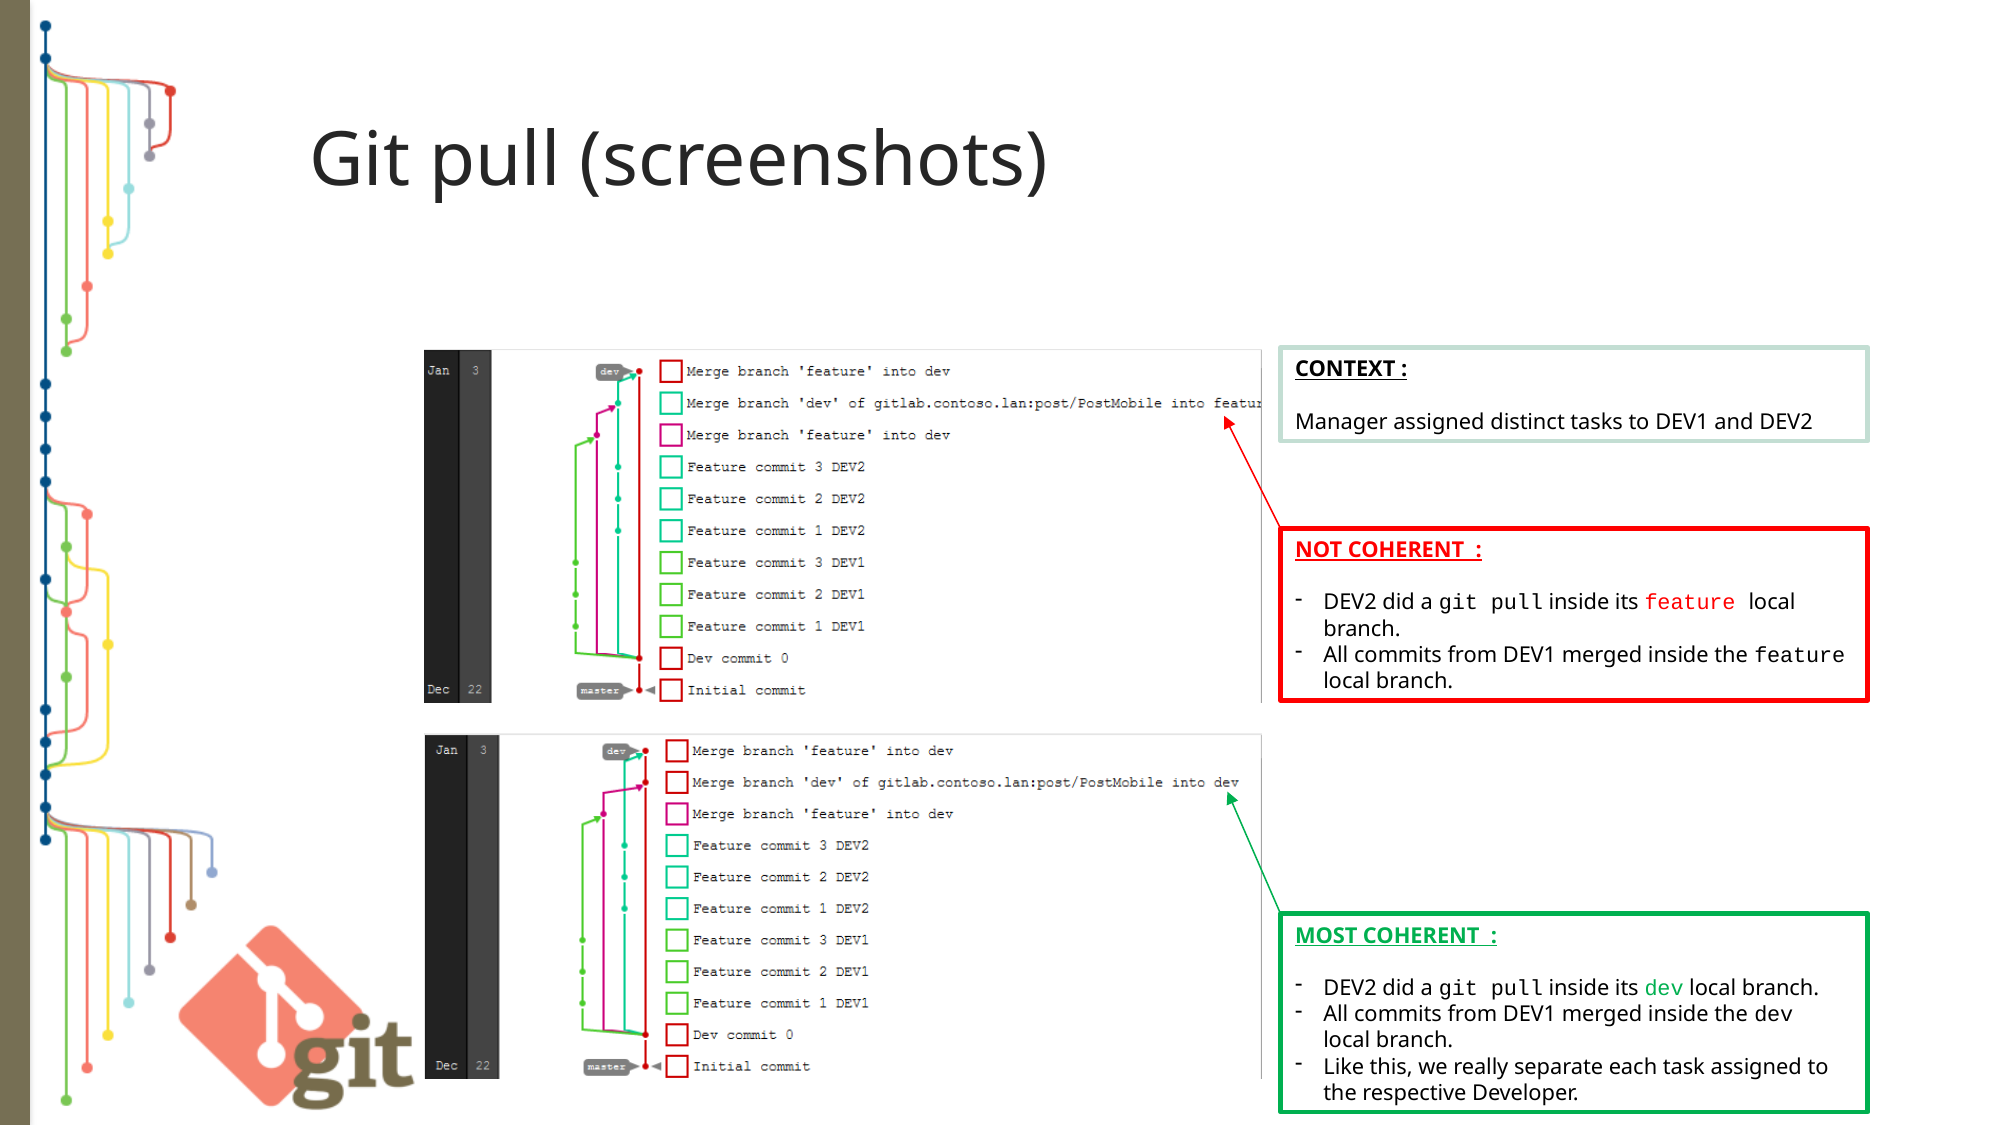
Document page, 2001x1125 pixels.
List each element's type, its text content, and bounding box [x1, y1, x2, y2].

text_box MOST COHERENT : DEV2 did a git pull inside its dev local branch. All commits from DEV1 merged inside the dev local branch. Like this, we really separate each task assigned to the respective Developer. [1280, 913, 1868, 1113]
picture [30, 0, 2001, 1125]
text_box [1227, 791, 1281, 915]
text_box NOT COHERENT : DEV2 did a git pull inside its feature local branch. All commits from DEV1 merged inside the feature local branch. [1280, 528, 1868, 701]
text_box CONTEXT : Manager assigned distinct tasks to DEV1 and DEV2 [1280, 347, 1868, 441]
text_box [1223, 415, 1281, 529]
title Git pull (screenshots) [294, 102, 1888, 313]
